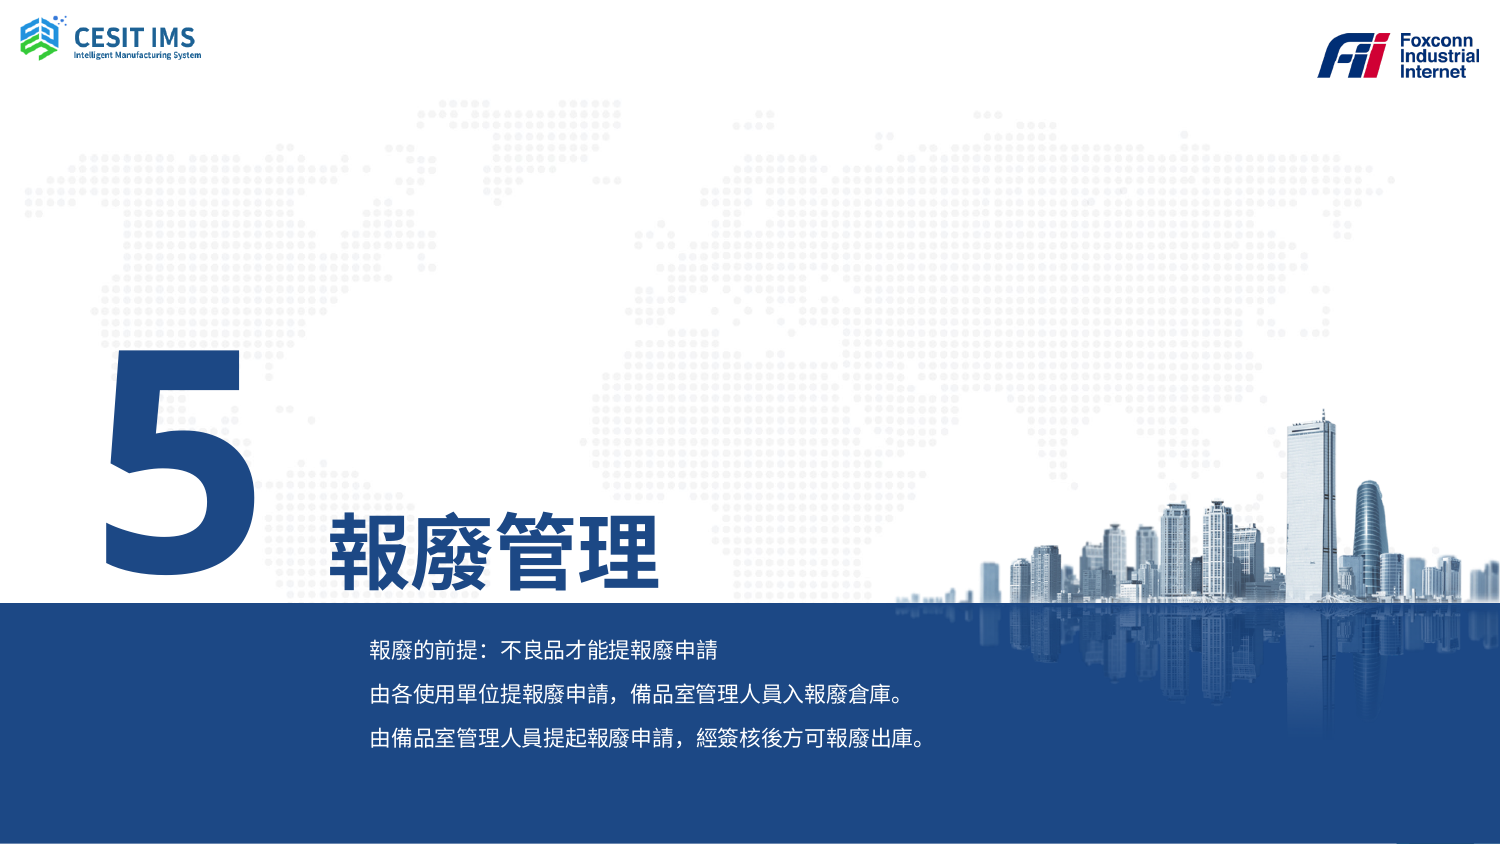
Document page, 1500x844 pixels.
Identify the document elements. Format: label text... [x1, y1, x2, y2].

picture [0, 0, 1500, 820]
text_box 5 [76, 254, 390, 642]
list 報廢管理 [390, 504, 999, 602]
text_box 報廢的前提：不良品才能提報廢申請 由各使用單位提報廢申請，備品室管理人員入報廢倉庫。 由備品室管理人員提起報廢申請，經簽核後方可報廢出庫。 [355, 616, 968, 758]
